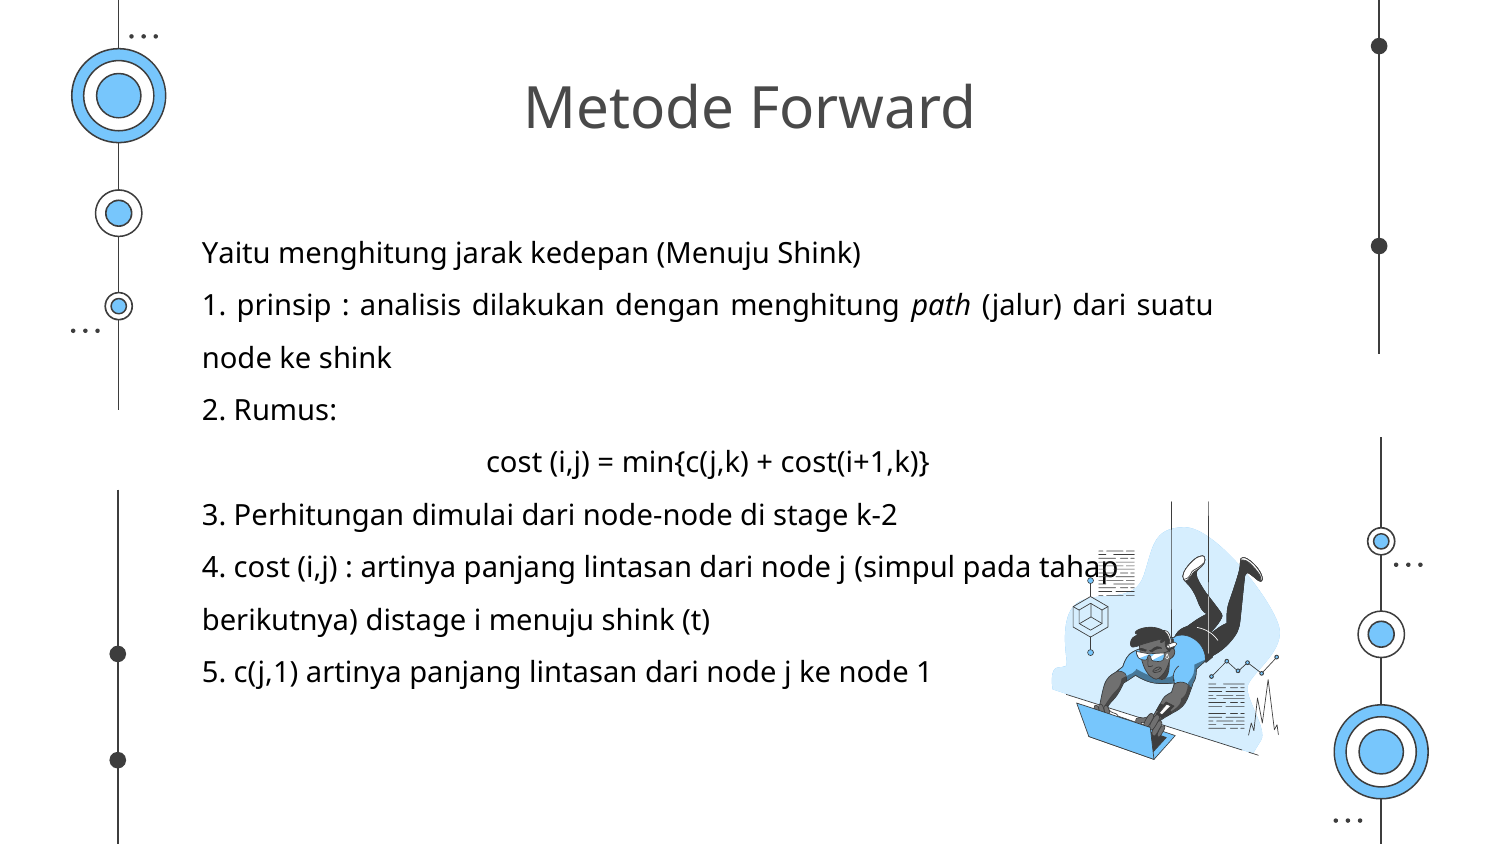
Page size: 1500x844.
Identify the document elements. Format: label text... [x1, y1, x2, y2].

title Metode Forward [299, 55, 1201, 150]
subtitle Yaitu menghitung jarak kedepan (Menuju Shink) 1. prinsip : analisis dilakukan dengan menghitung path (jalur) dari suatu node ke shink 2. Rumus: cost (i,j) = min{c(j,k) + cost(i+1,k)} 3. Perhitungan dimulai dari node-node di stage k-2 4. cost (i,j) : artinya panjang lintasan dari node j (simpul pada tahap berikutnya) distage i menuju shink (t) 5. c(j,1) artinya panjang lintasan dari node j ke node 1 [186, 201, 1229, 696]
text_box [1049, 501, 1284, 761]
